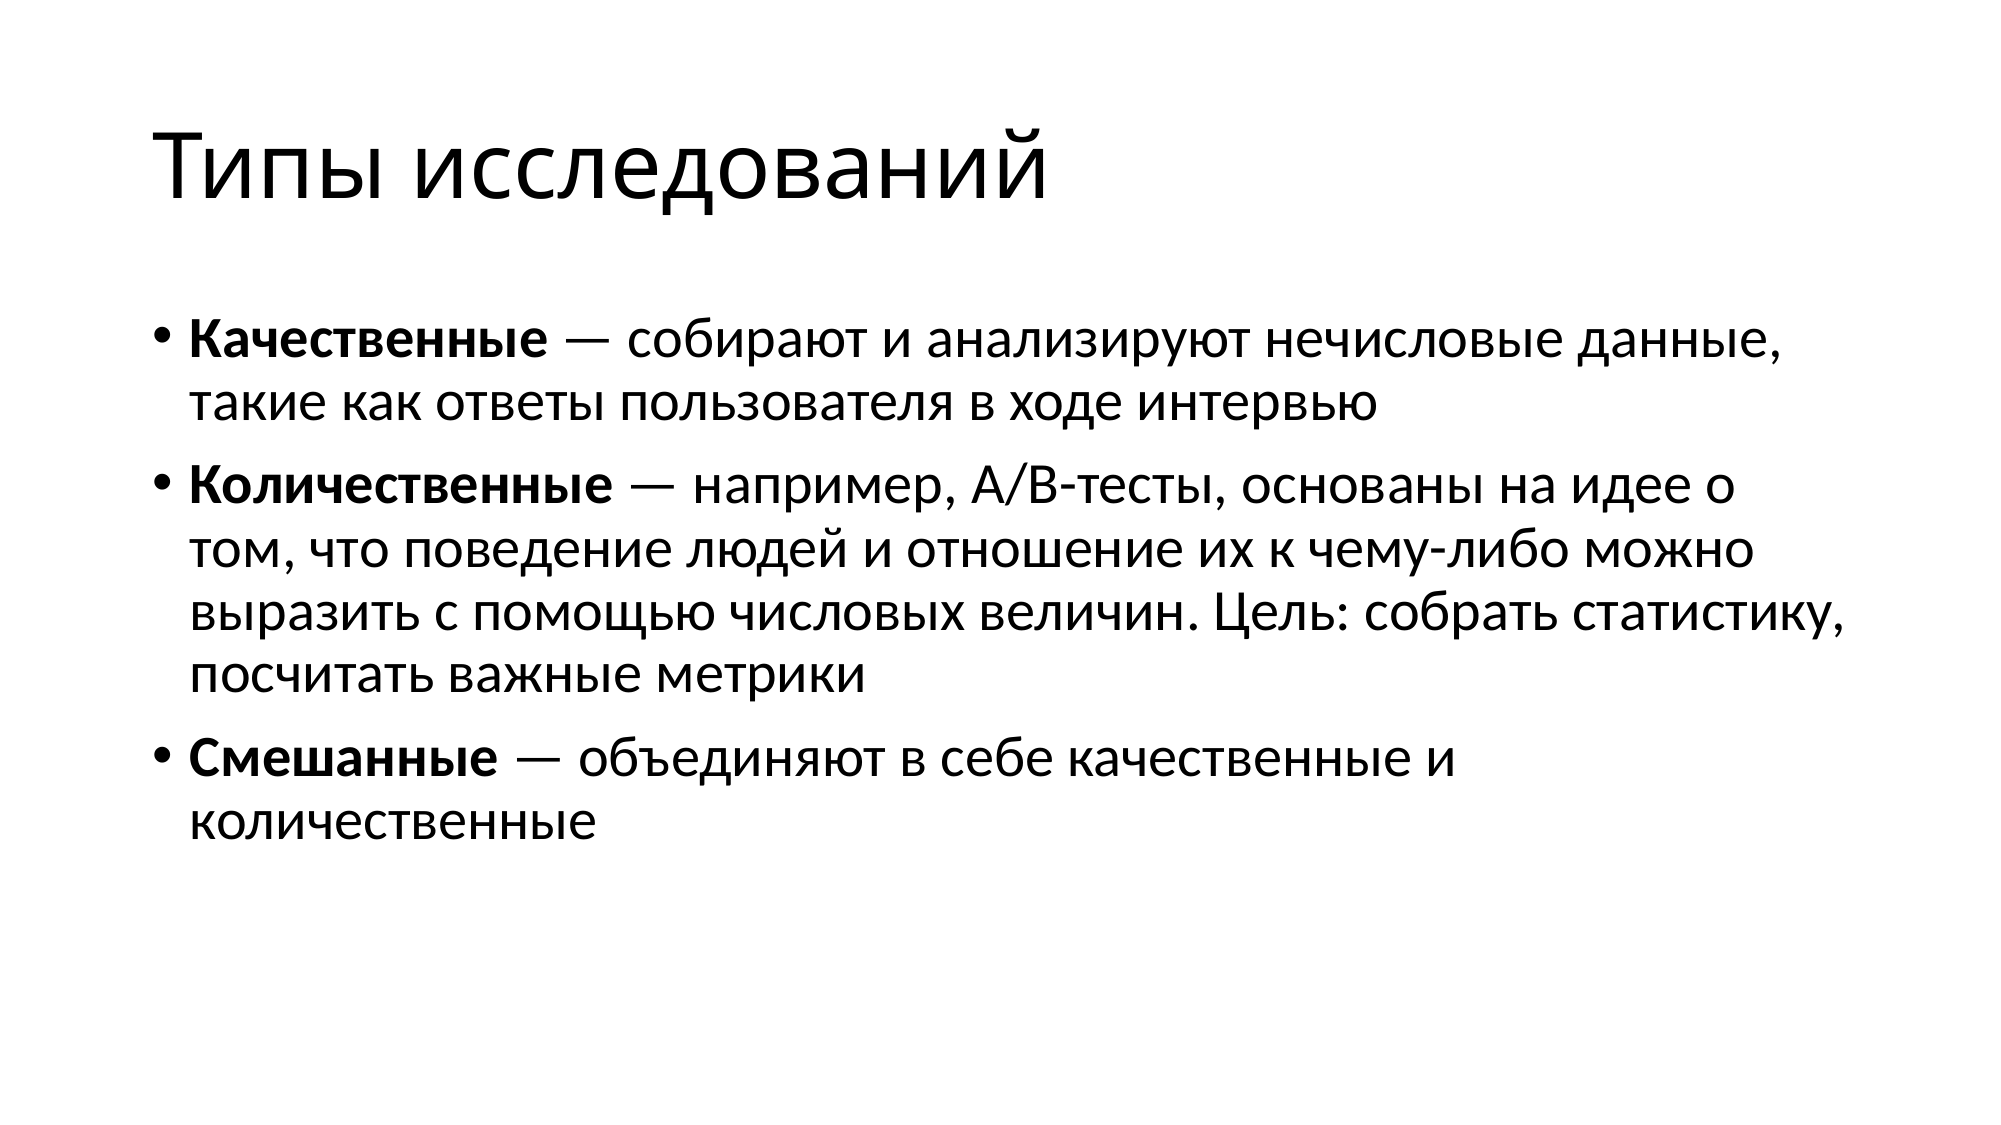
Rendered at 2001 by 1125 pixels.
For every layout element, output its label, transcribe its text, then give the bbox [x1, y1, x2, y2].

list Качественные — собирают и анализируют нечисловые данные, такие как ответы пользователя в ходе интервью Количественные — например, A/B-тесты, основаны на идее о том, что поведение людей и отношение их к чему-либо можно выразить с помощью числовых величин. Цель: собрать статистику, посчитать важные метрики Смешанные — объединяют в себе качественные и количественные [137, 299, 1863, 1014]
title Типы исследований [137, 59, 1863, 278]
